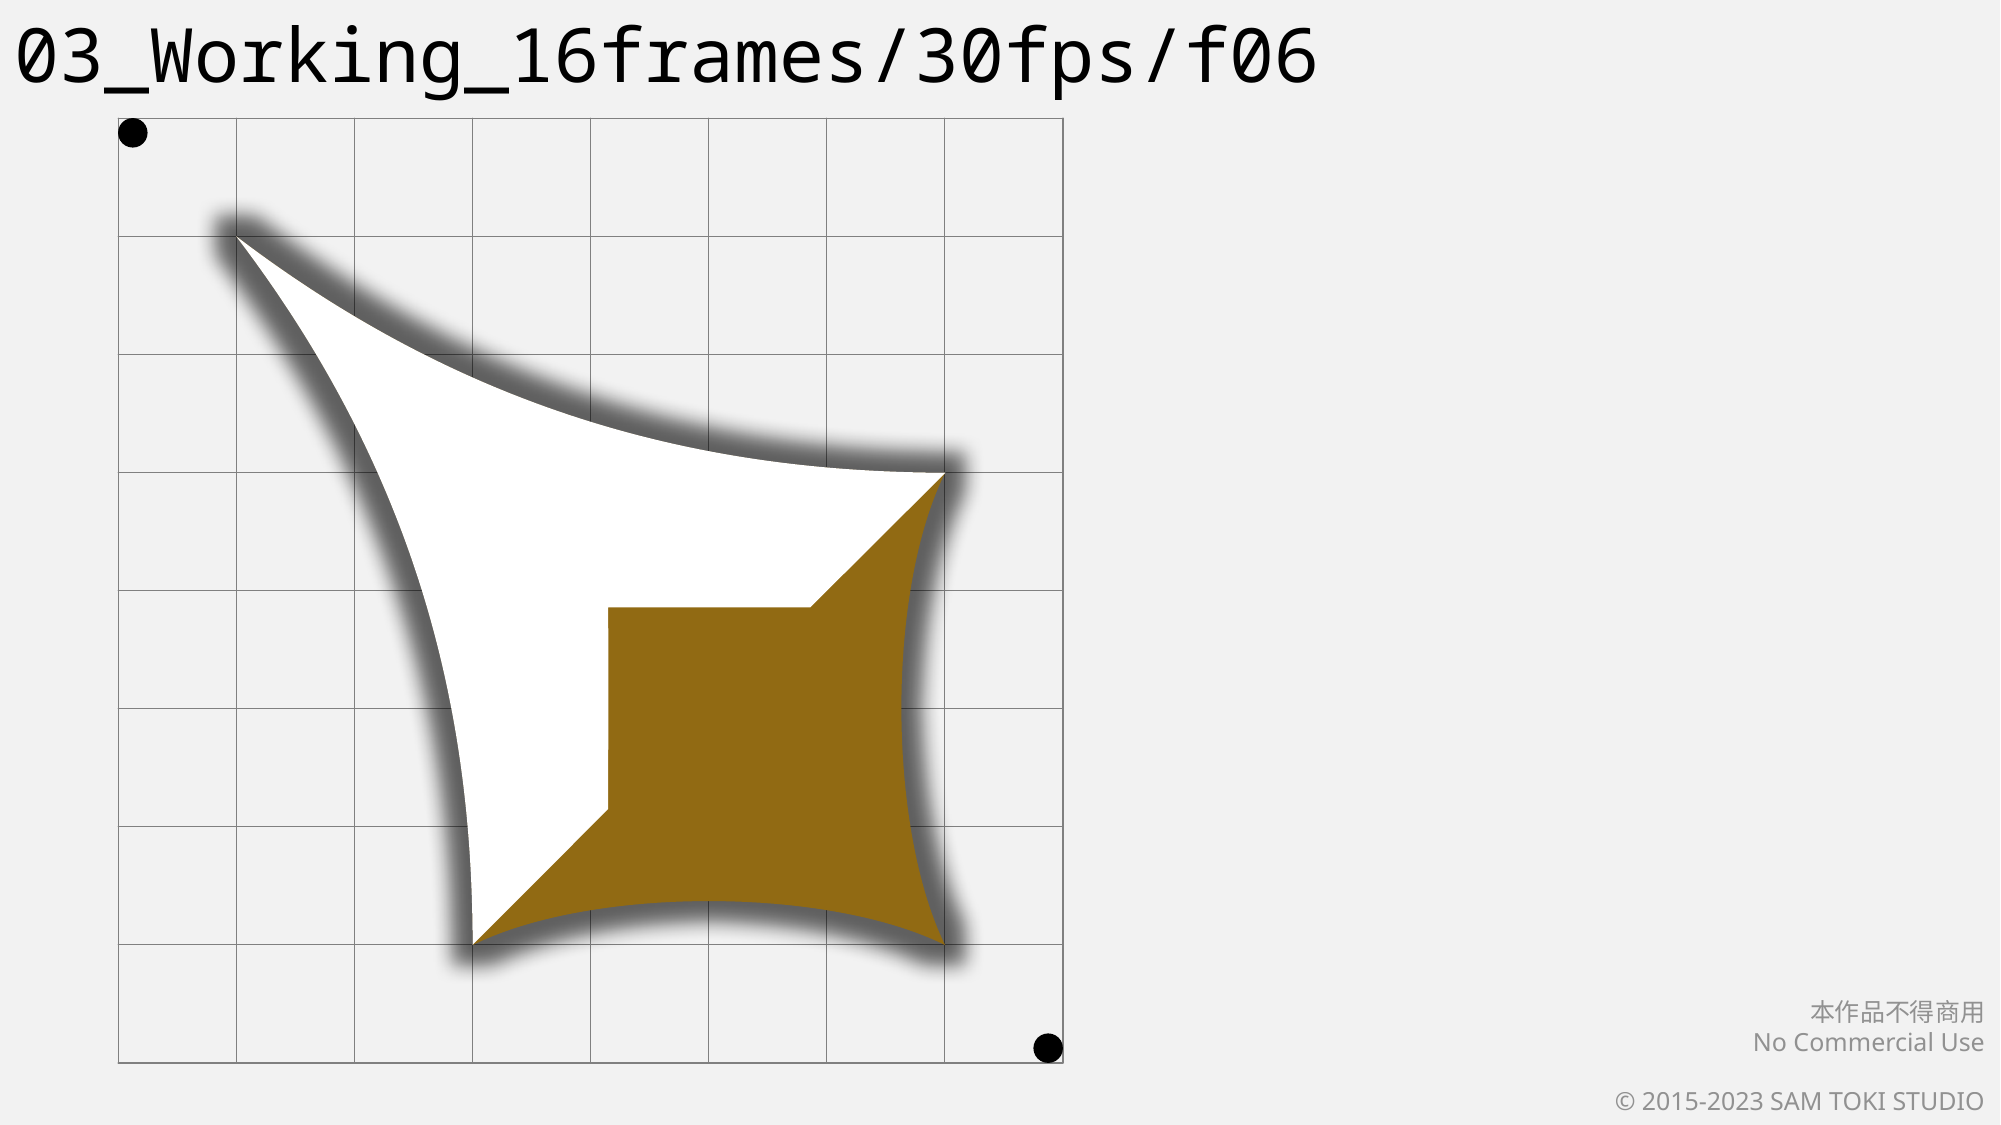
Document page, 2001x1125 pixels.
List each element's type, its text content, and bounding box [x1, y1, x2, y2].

text_box 03_Working_16frames/30fps/f06 [0, 0, 1772, 105]
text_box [118, 118, 1063, 1063]
